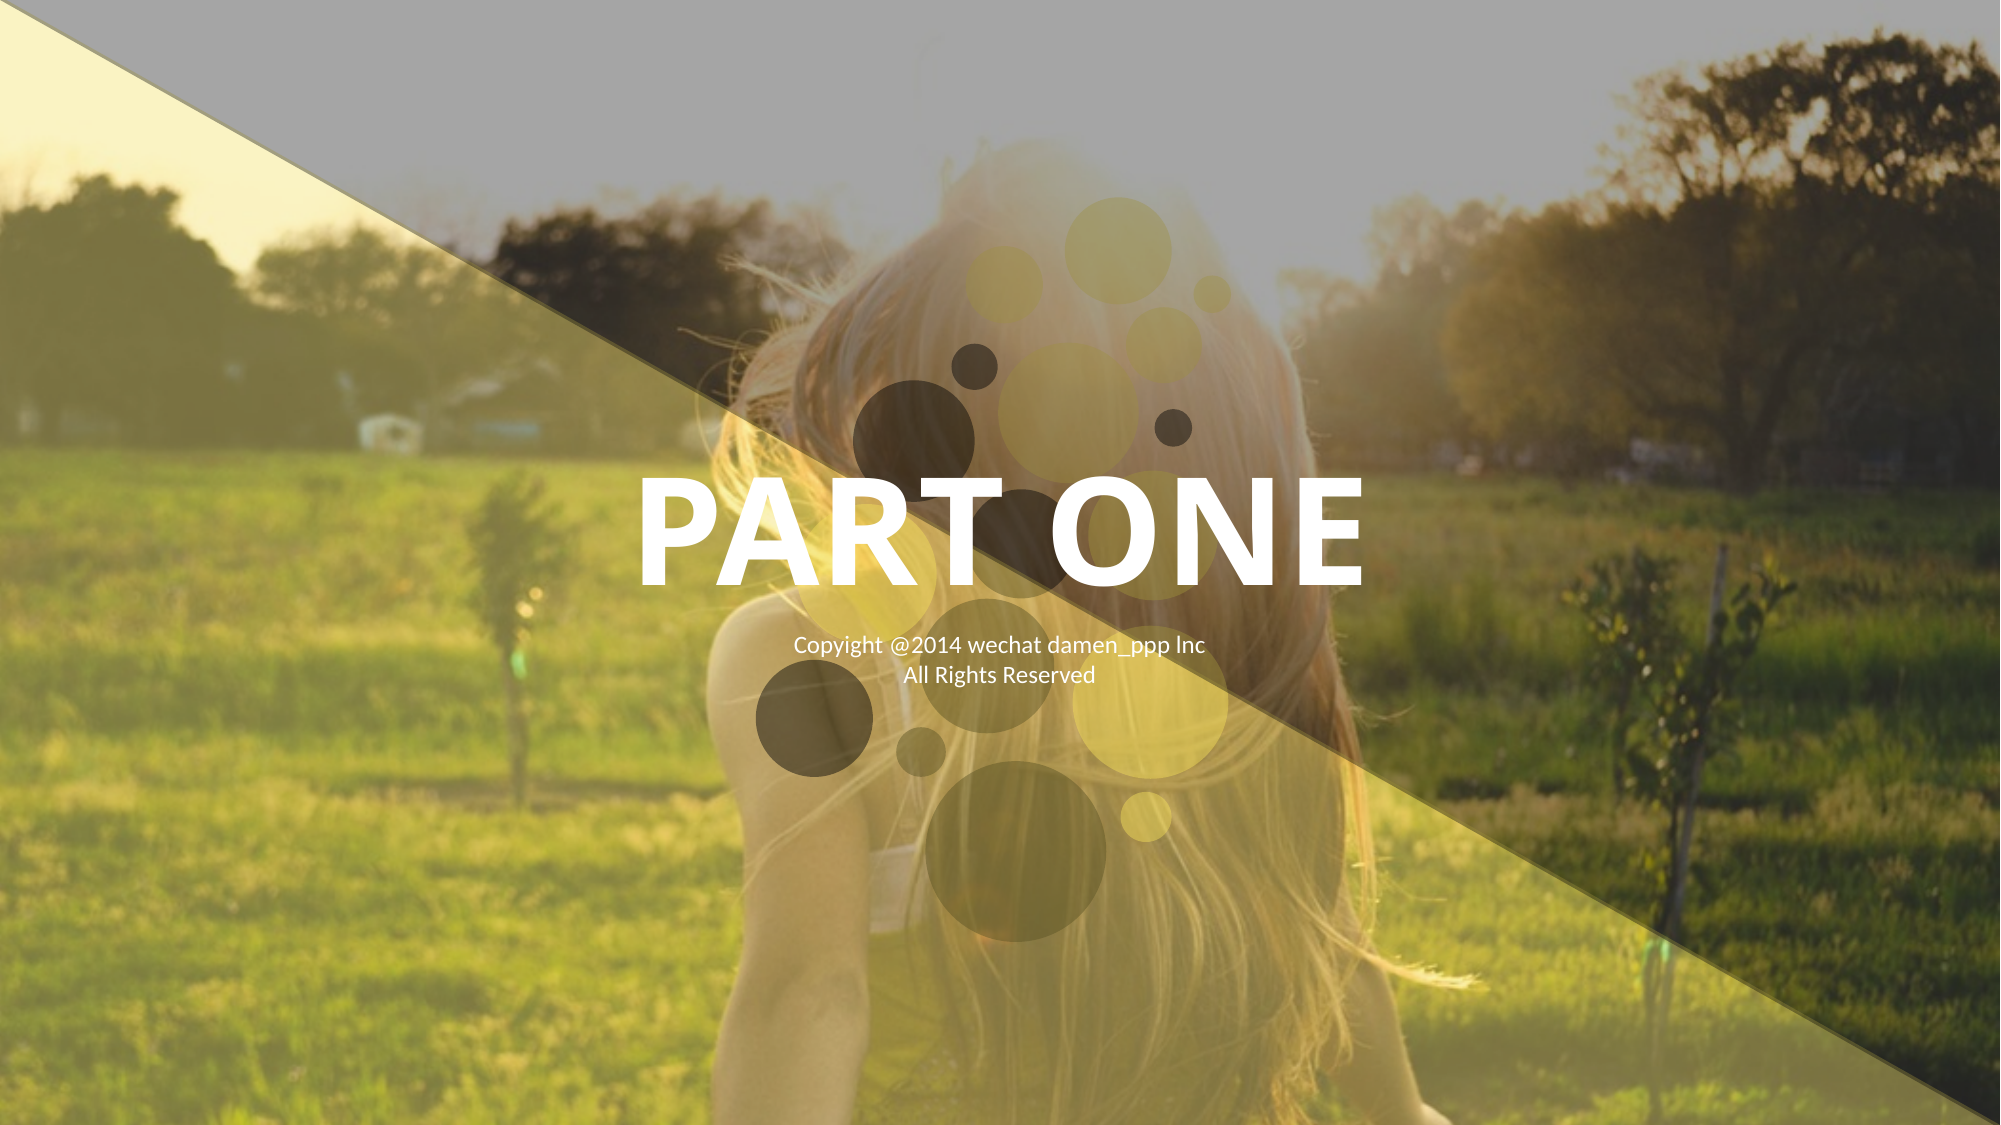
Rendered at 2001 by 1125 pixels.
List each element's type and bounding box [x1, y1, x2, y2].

picture [0, 0, 2001, 1125]
text_box [506, 428, 1494, 697]
